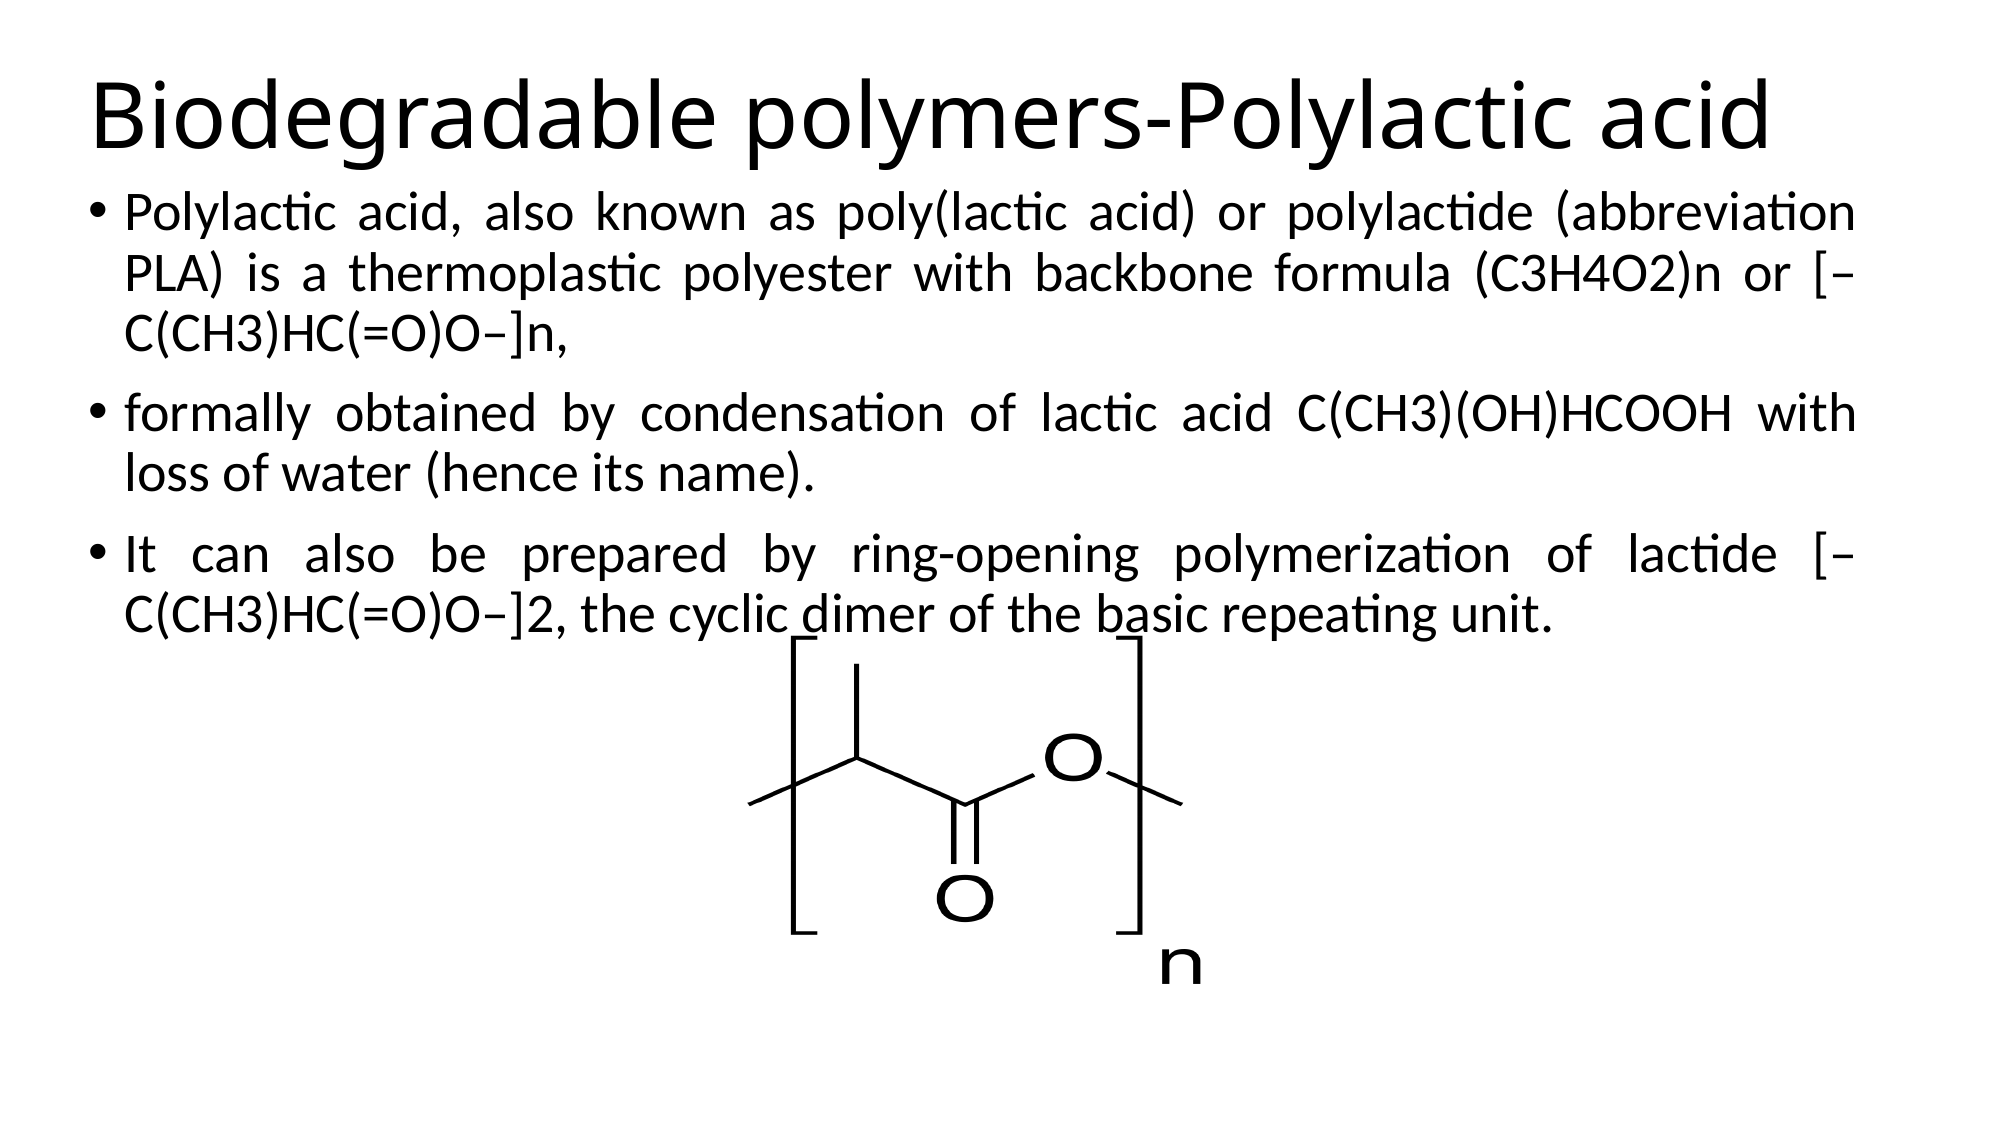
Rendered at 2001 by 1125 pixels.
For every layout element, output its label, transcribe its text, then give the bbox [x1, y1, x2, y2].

list Polylactic acid, also known as poly(lactic acid) or polylactide (abbreviation PLA) is a thermoplastic polyester with backbone formula (C3H4O2)n or [–C(CH3)HC(=O)O–]n, formally obtained by condensation of lactic acid C(CH3)(OH)HCOOH with loss of water (hence its name). It can also be prepared by ring-opening polymerization of lactide [–C(CH3)HC(=O)O–]2, the cyclic dimer of the basic repeating unit. [73, 174, 1874, 657]
title Biodegradable polymers-Polylactic acid [73, 24, 1874, 174]
picture [716, 612, 1231, 1007]
